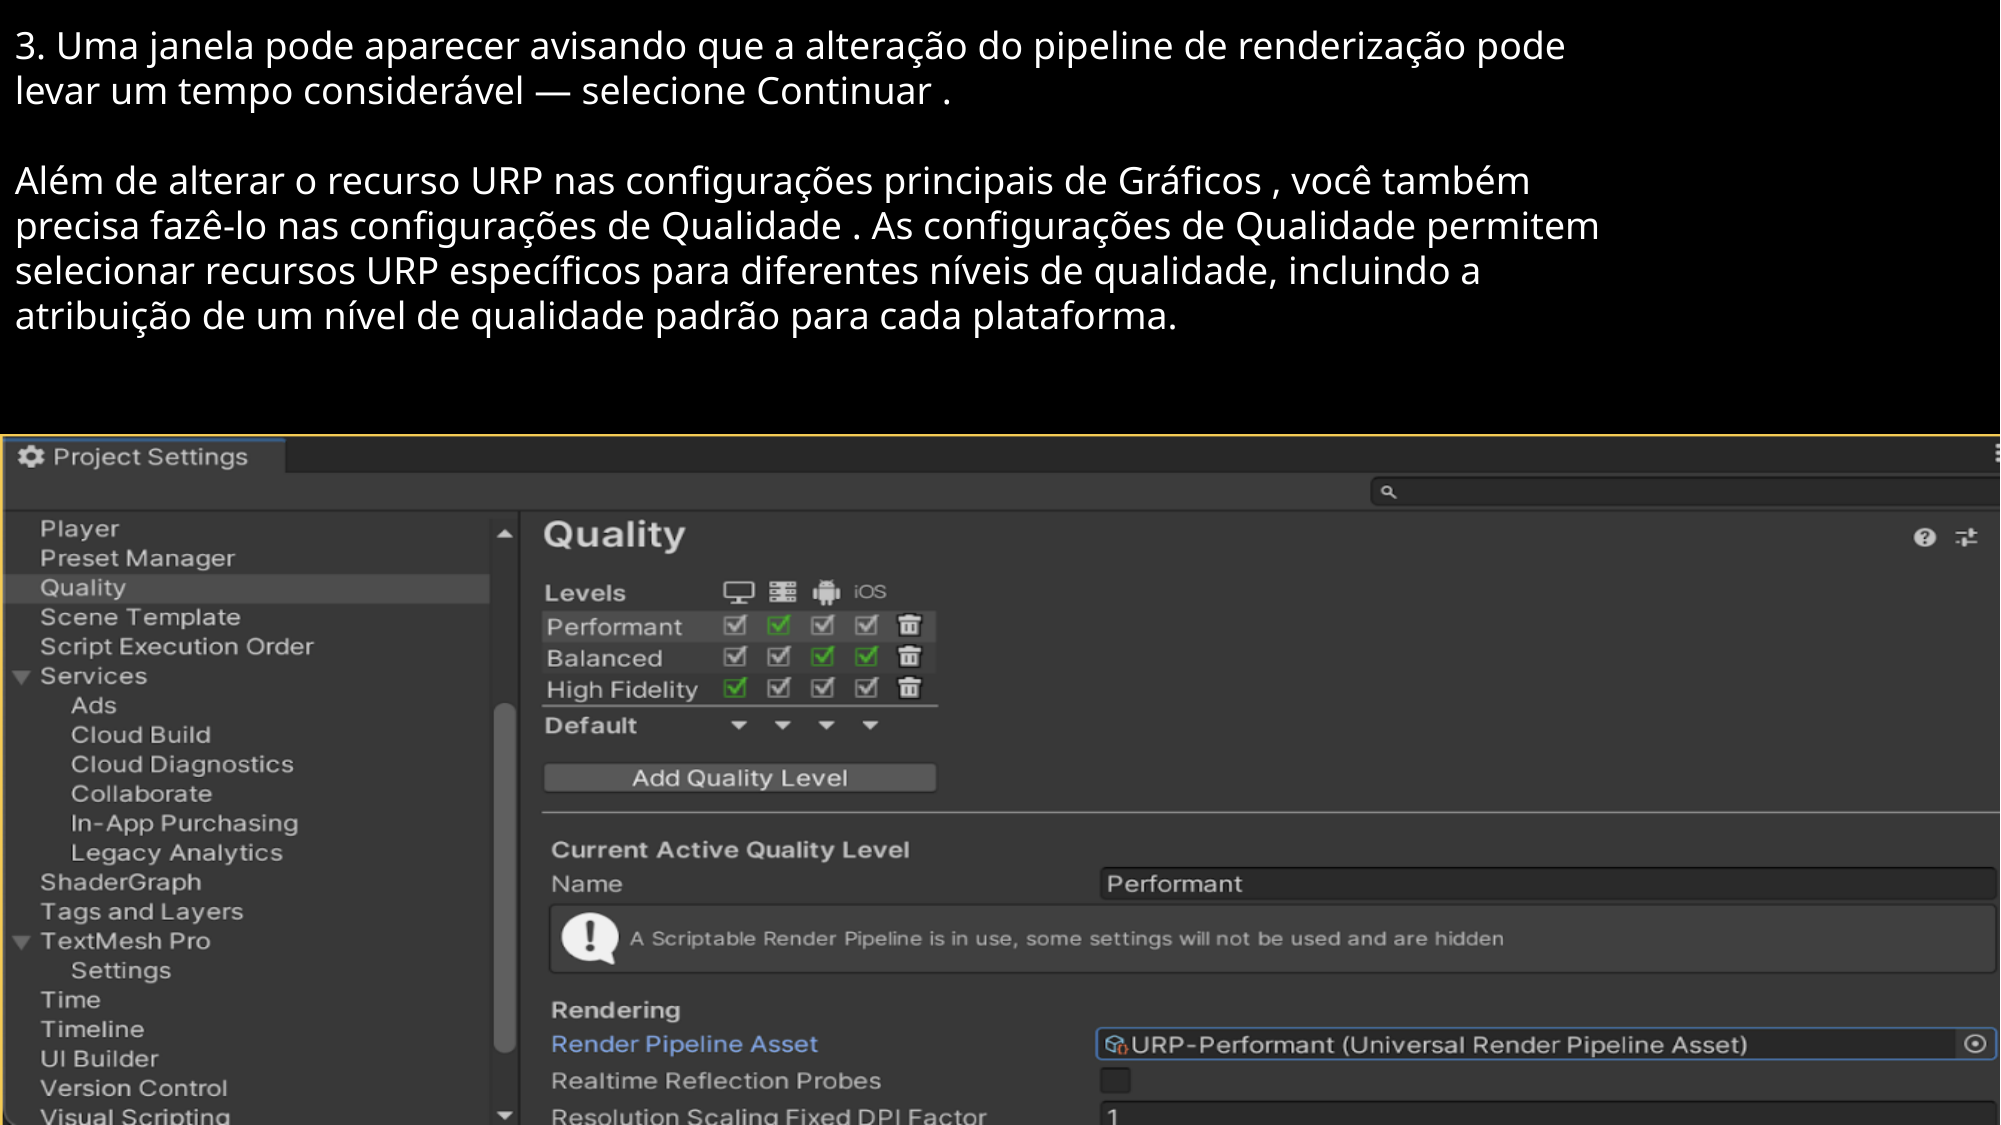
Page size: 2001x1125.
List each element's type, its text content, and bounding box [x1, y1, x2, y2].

picture [0, 434, 2000, 1125]
text_box 3. Uma janela pode aparecer avisando que a alteração do pipeline de renderização pode levar um tempo considerável — selecione Continuar . Além de alterar o recurso URP nas configurações principais de Gráficos , você também precisa fazê-lo nas configurações de Qualidade . As configurações de Qualidade permitem selecionar recursos URP específicos para diferentes níveis de qualidade, incluindo a atribuição de um nível de qualidade padrão para cada plataforma. [0, 14, 1621, 345]
